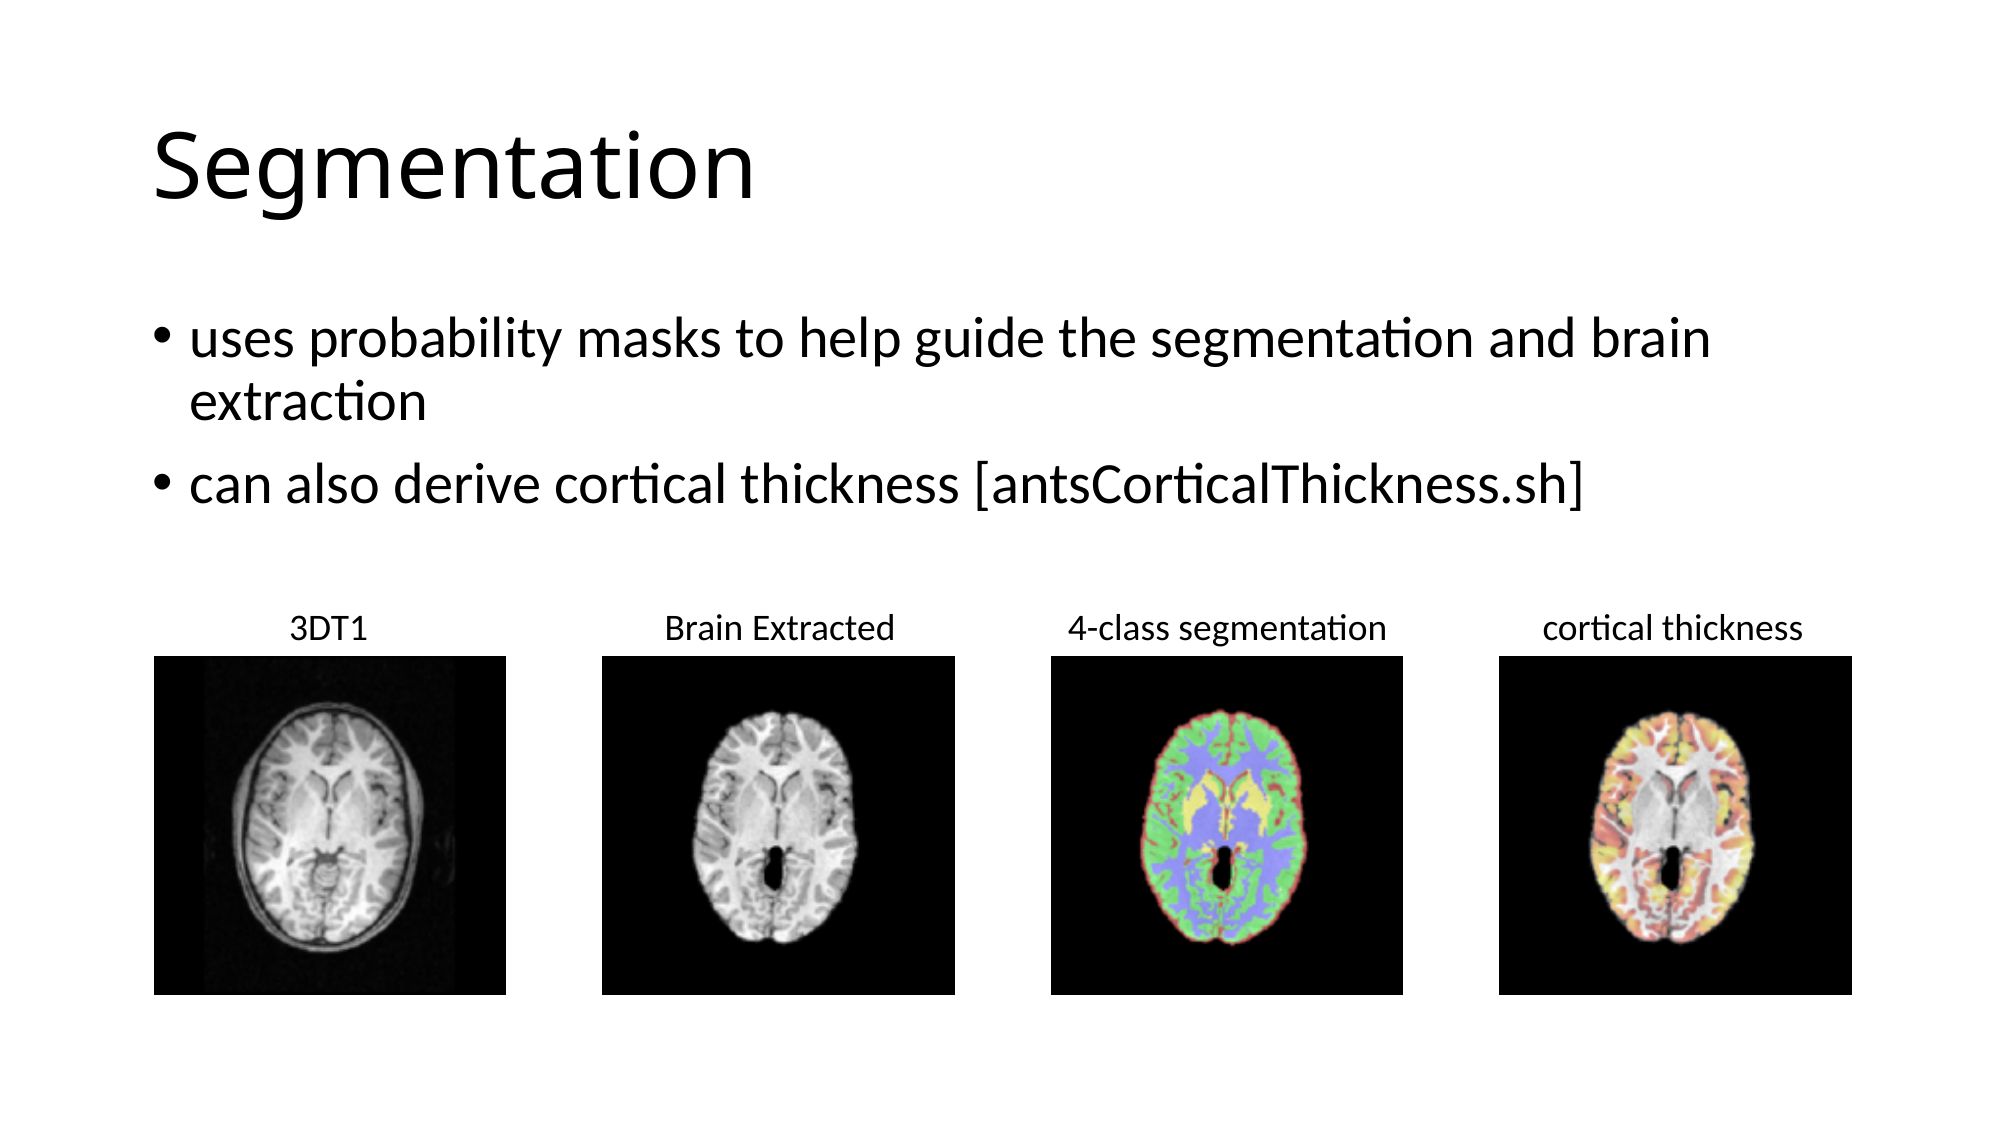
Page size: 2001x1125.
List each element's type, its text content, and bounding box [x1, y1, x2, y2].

text_box 3DT1 [274, 595, 384, 656]
picture [154, 656, 506, 995]
picture [1051, 656, 1403, 995]
title Segmentation [137, 59, 1863, 278]
picture [602, 656, 955, 995]
text_box 4-class segmentation [1053, 595, 1403, 656]
text_box cortical thickness [1527, 595, 1819, 656]
list uses probability masks to help guide the segmentation and brain extraction can also derive cortical thickness [antsCorticalThickness.sh] [137, 299, 1863, 1014]
text_box Brain Extracted [649, 595, 911, 656]
picture [1499, 656, 1852, 995]
